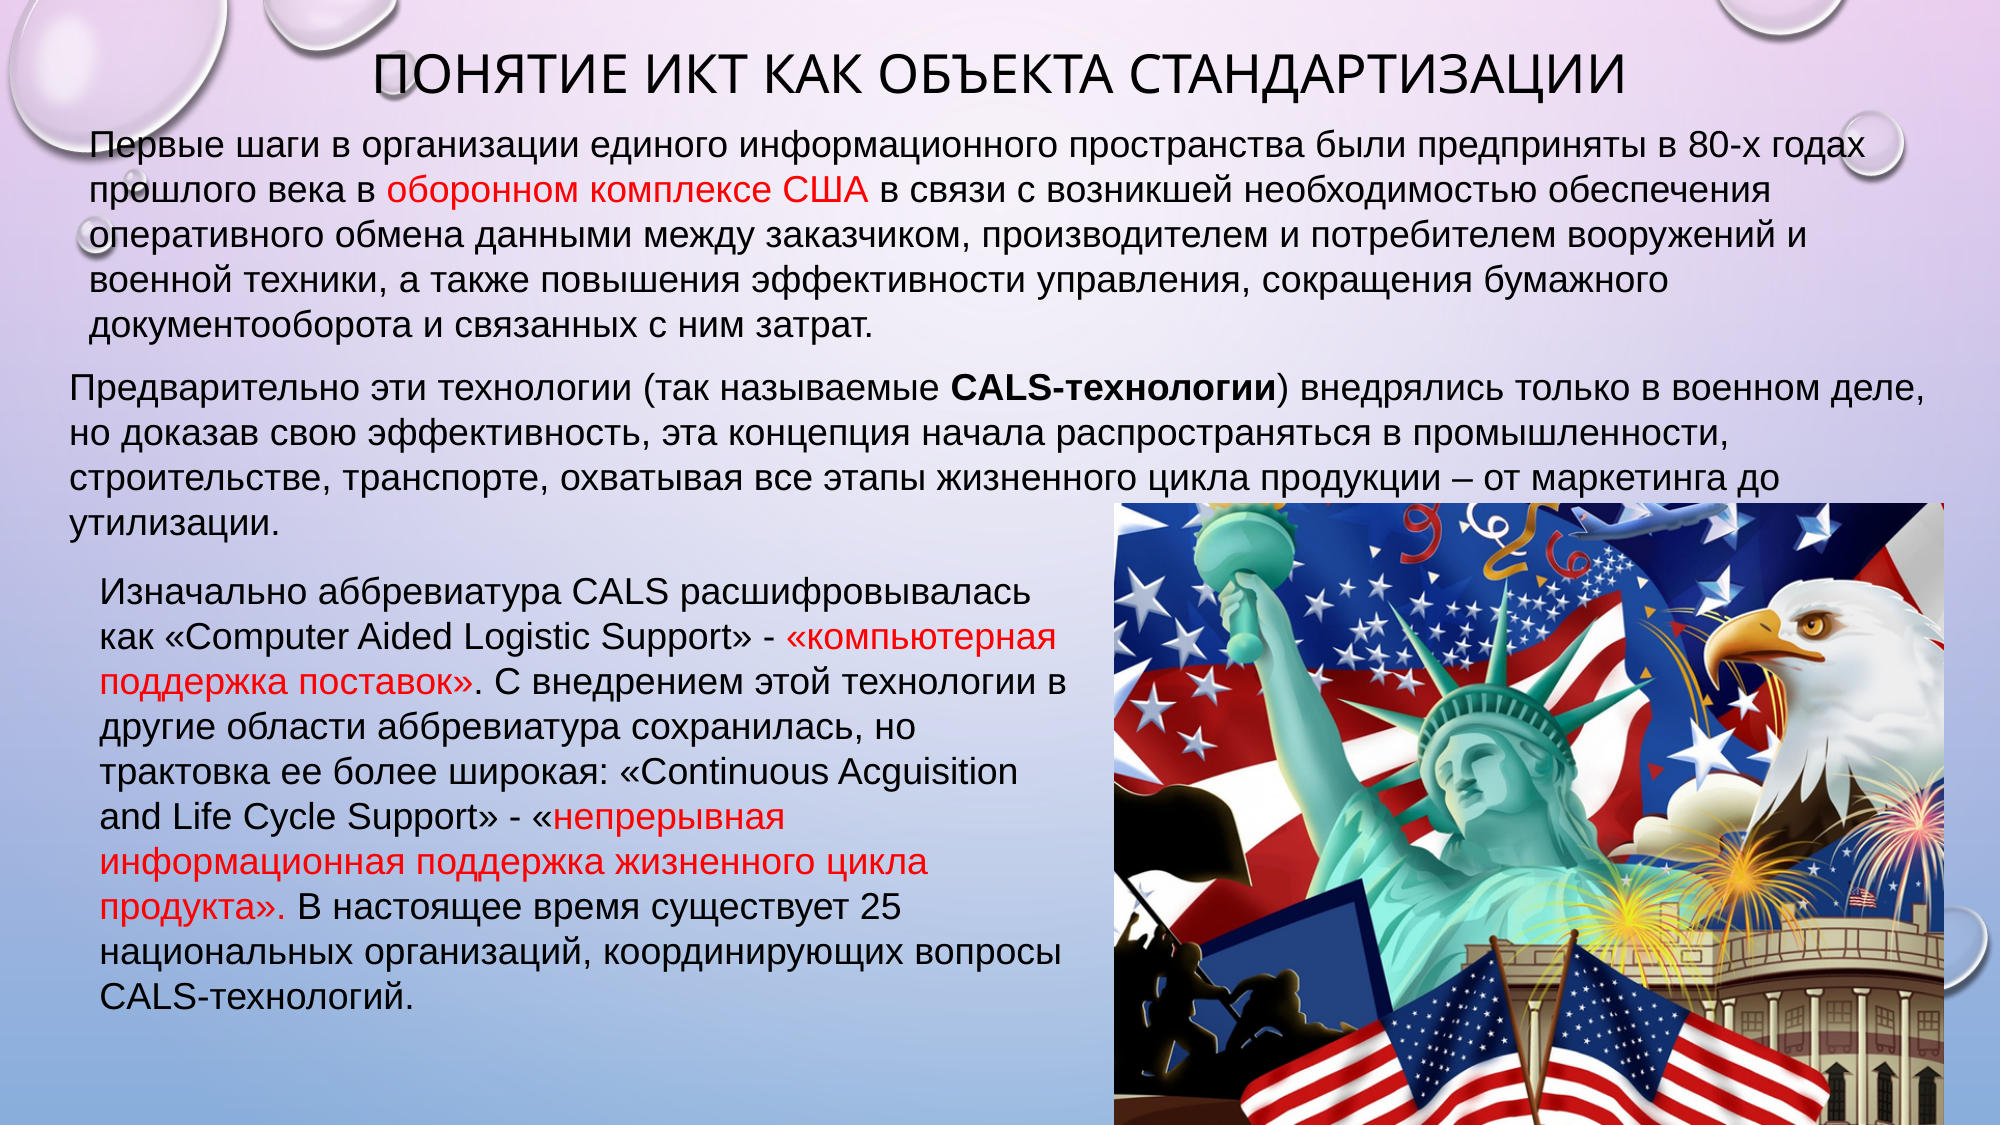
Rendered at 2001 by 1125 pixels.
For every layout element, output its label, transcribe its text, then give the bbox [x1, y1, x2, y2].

title Понятие ИКТ как объекта стандартизации [149, 38, 1850, 112]
text_box Изначально аббревиатура СALS расшифровывалась как «Computer Aided Logistic Support» - «компьютерная поддержка поставок». С внедрением этой технологии в другие области аббревиатура сохранилась, но трактовка ее более широкая: «Continuous Acguisition and Life Cycle Support» - «непрерывная информационная поддержка жизненного цикла продукта». В настоящее время существует 25 национальных организаций, координирующих вопросы CALS-технологий. [84, 559, 1085, 1025]
text_box Первые шаги в организации единого информационного пространства были предприняты в 80-х годах прошлого века в оборонном комплексе США в связи с возникшей необходимостью обеспечения оперативного обмена данными между заказчиком, производителем и потребителем вооружений и военной техники, а также повышения эффективности управления, сокращения бумажного документооборота и связанных с ним затрат. [73, 112, 1927, 353]
text_box Предварительно эти технологии (так называемые CALS-технологии) внедрялись только в военном деле, но доказав свою эффективность, эта концепция начала распространяться в промышленности, строительстве, транспорте, охватывая все этапы жизненного цикла продукции – от маркетинга до утилизации. [54, 355, 1944, 551]
picture [0, 0, 2000, 1125]
